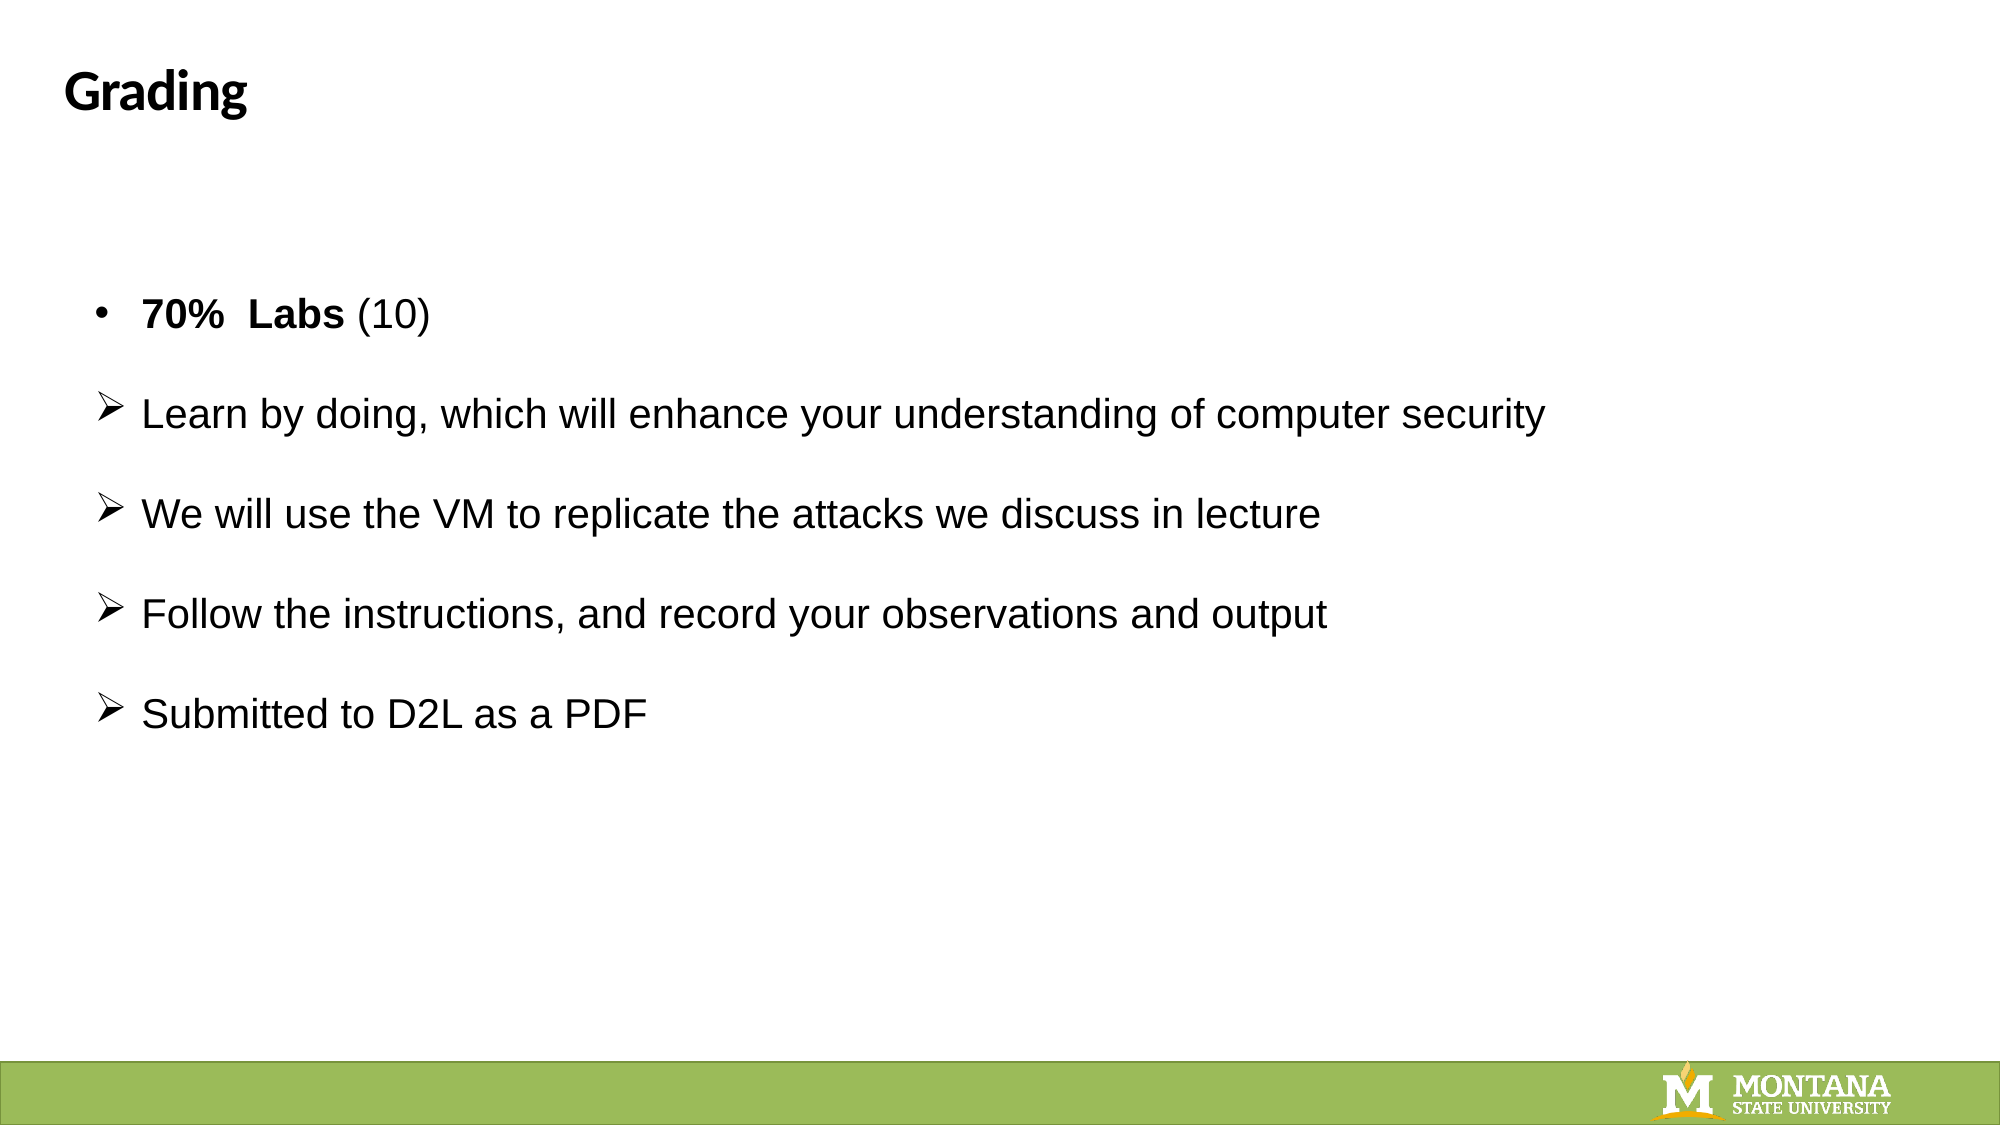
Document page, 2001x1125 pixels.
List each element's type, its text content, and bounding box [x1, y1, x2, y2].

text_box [1892, 1060, 2000, 1125]
picture [1649, 1060, 1892, 1122]
text_box Grading [62, 49, 938, 122]
text_box 70% Labs (10) Learn by doing, which will enhance your understanding of computer security We will use the VM to replicate the attacks we discuss in lecture Follow the instructions, and record your observations and output Submitted to D2L as a PDF [79, 229, 1562, 845]
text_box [0, 1060, 1647, 1125]
